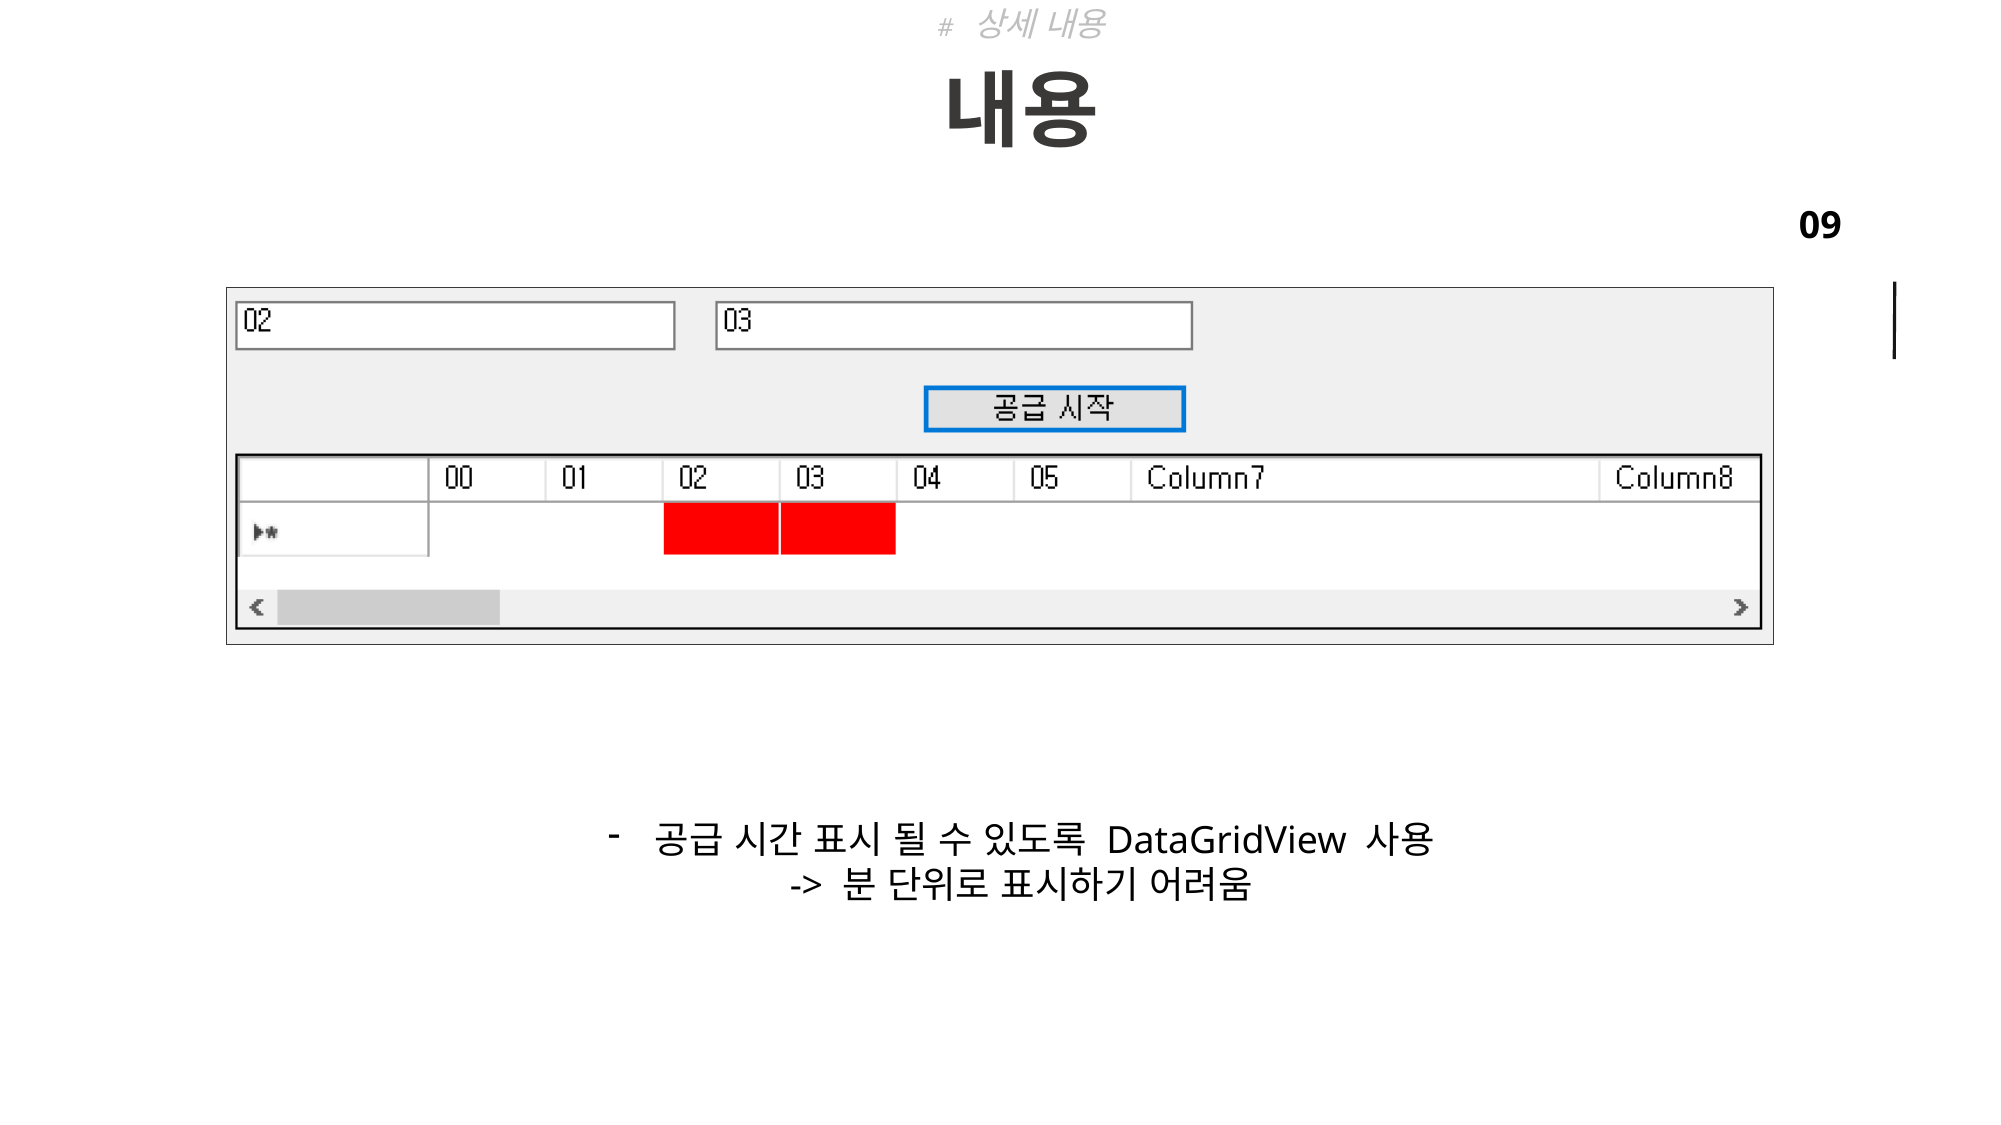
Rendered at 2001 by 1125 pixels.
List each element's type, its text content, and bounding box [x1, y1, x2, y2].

text_box 내용 [370, 61, 1672, 196]
text_box # 상세 내용 [696, 0, 1346, 62]
text_box 공급 시간 표시 될 수 있도록 DataGridView 사용 -> 분 단위로 표시하기 어려움 [593, 808, 1450, 914]
picture [226, 287, 1774, 645]
